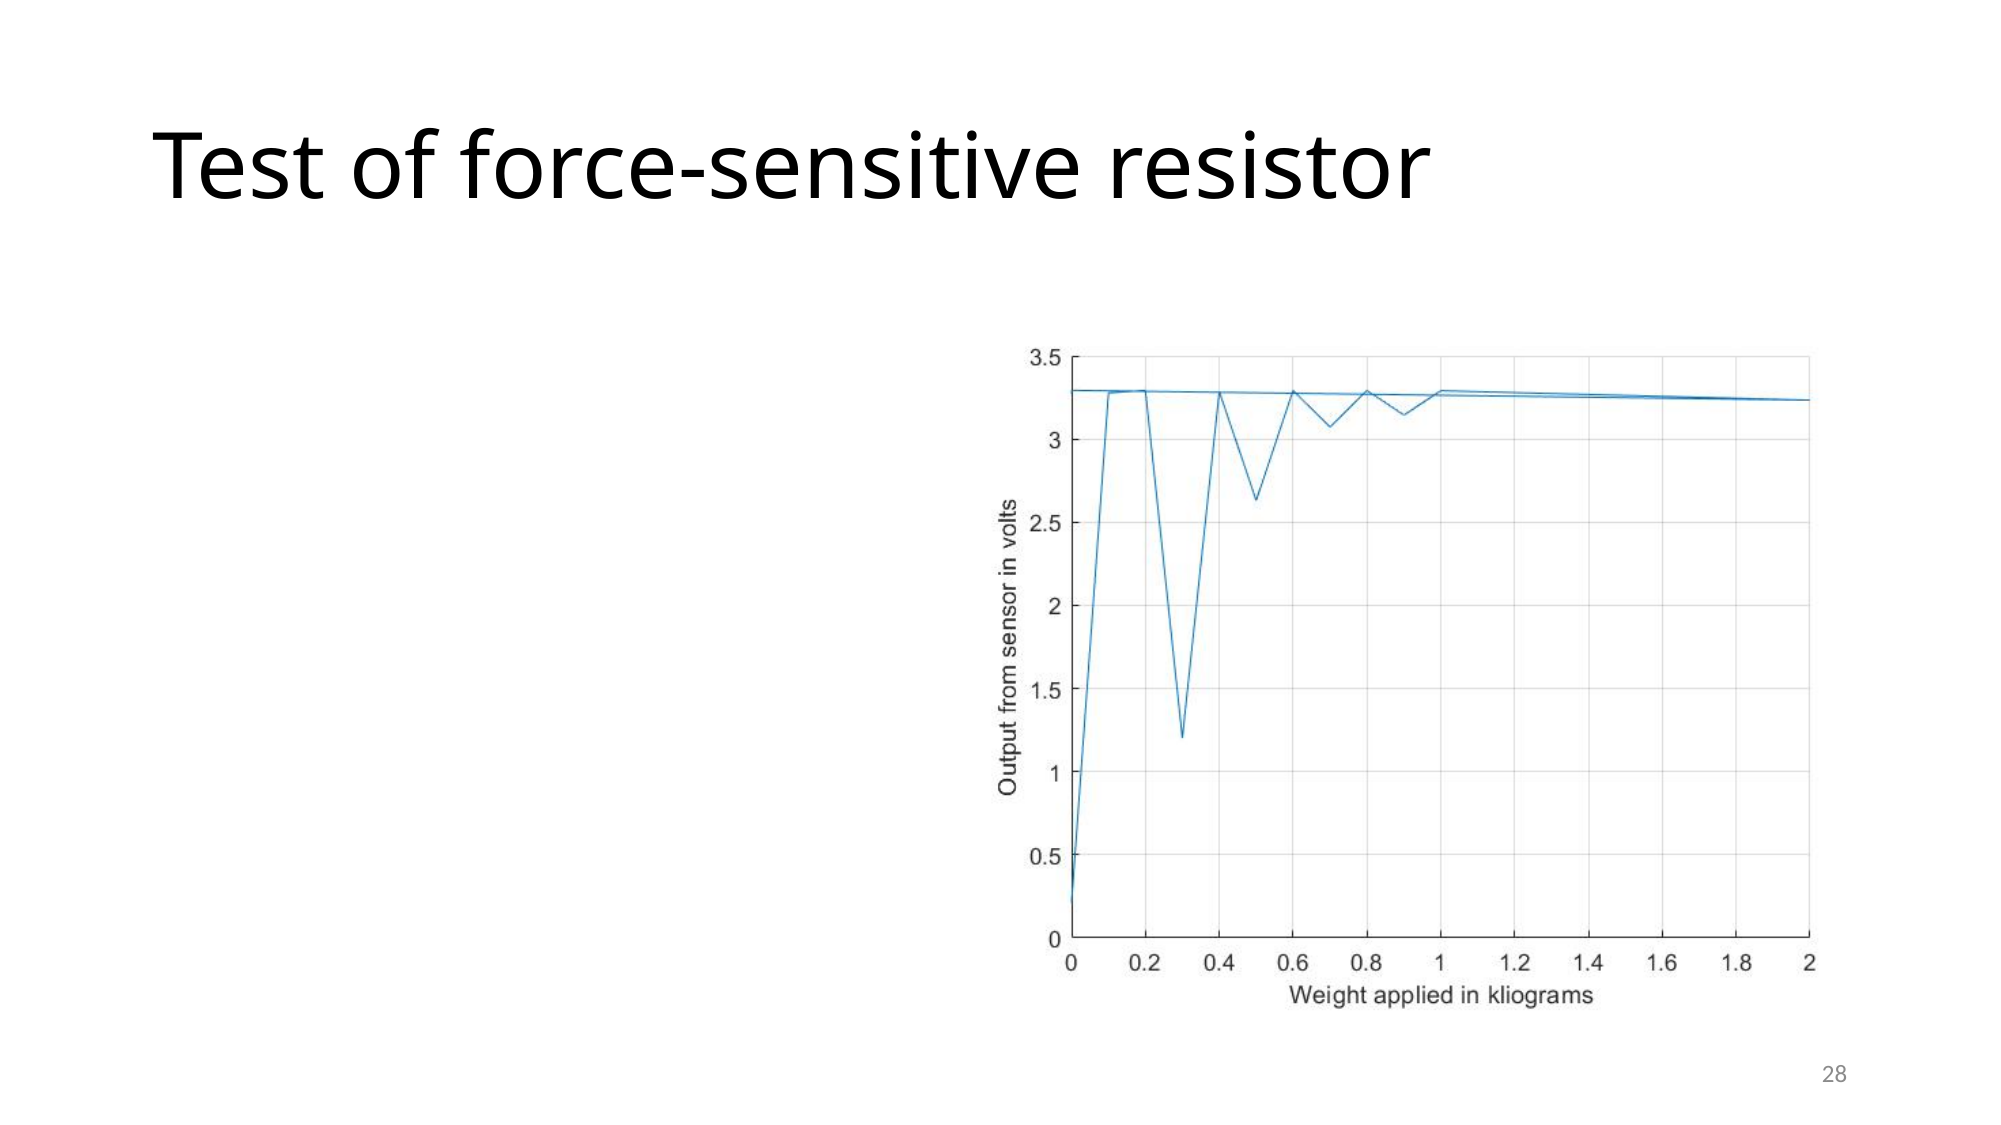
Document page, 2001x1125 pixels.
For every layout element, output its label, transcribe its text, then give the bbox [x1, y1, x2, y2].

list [948, 303, 1900, 1017]
slide_number 28 [1412, 1042, 1863, 1103]
title Test of force-sensitive resistor [137, 59, 1863, 278]
